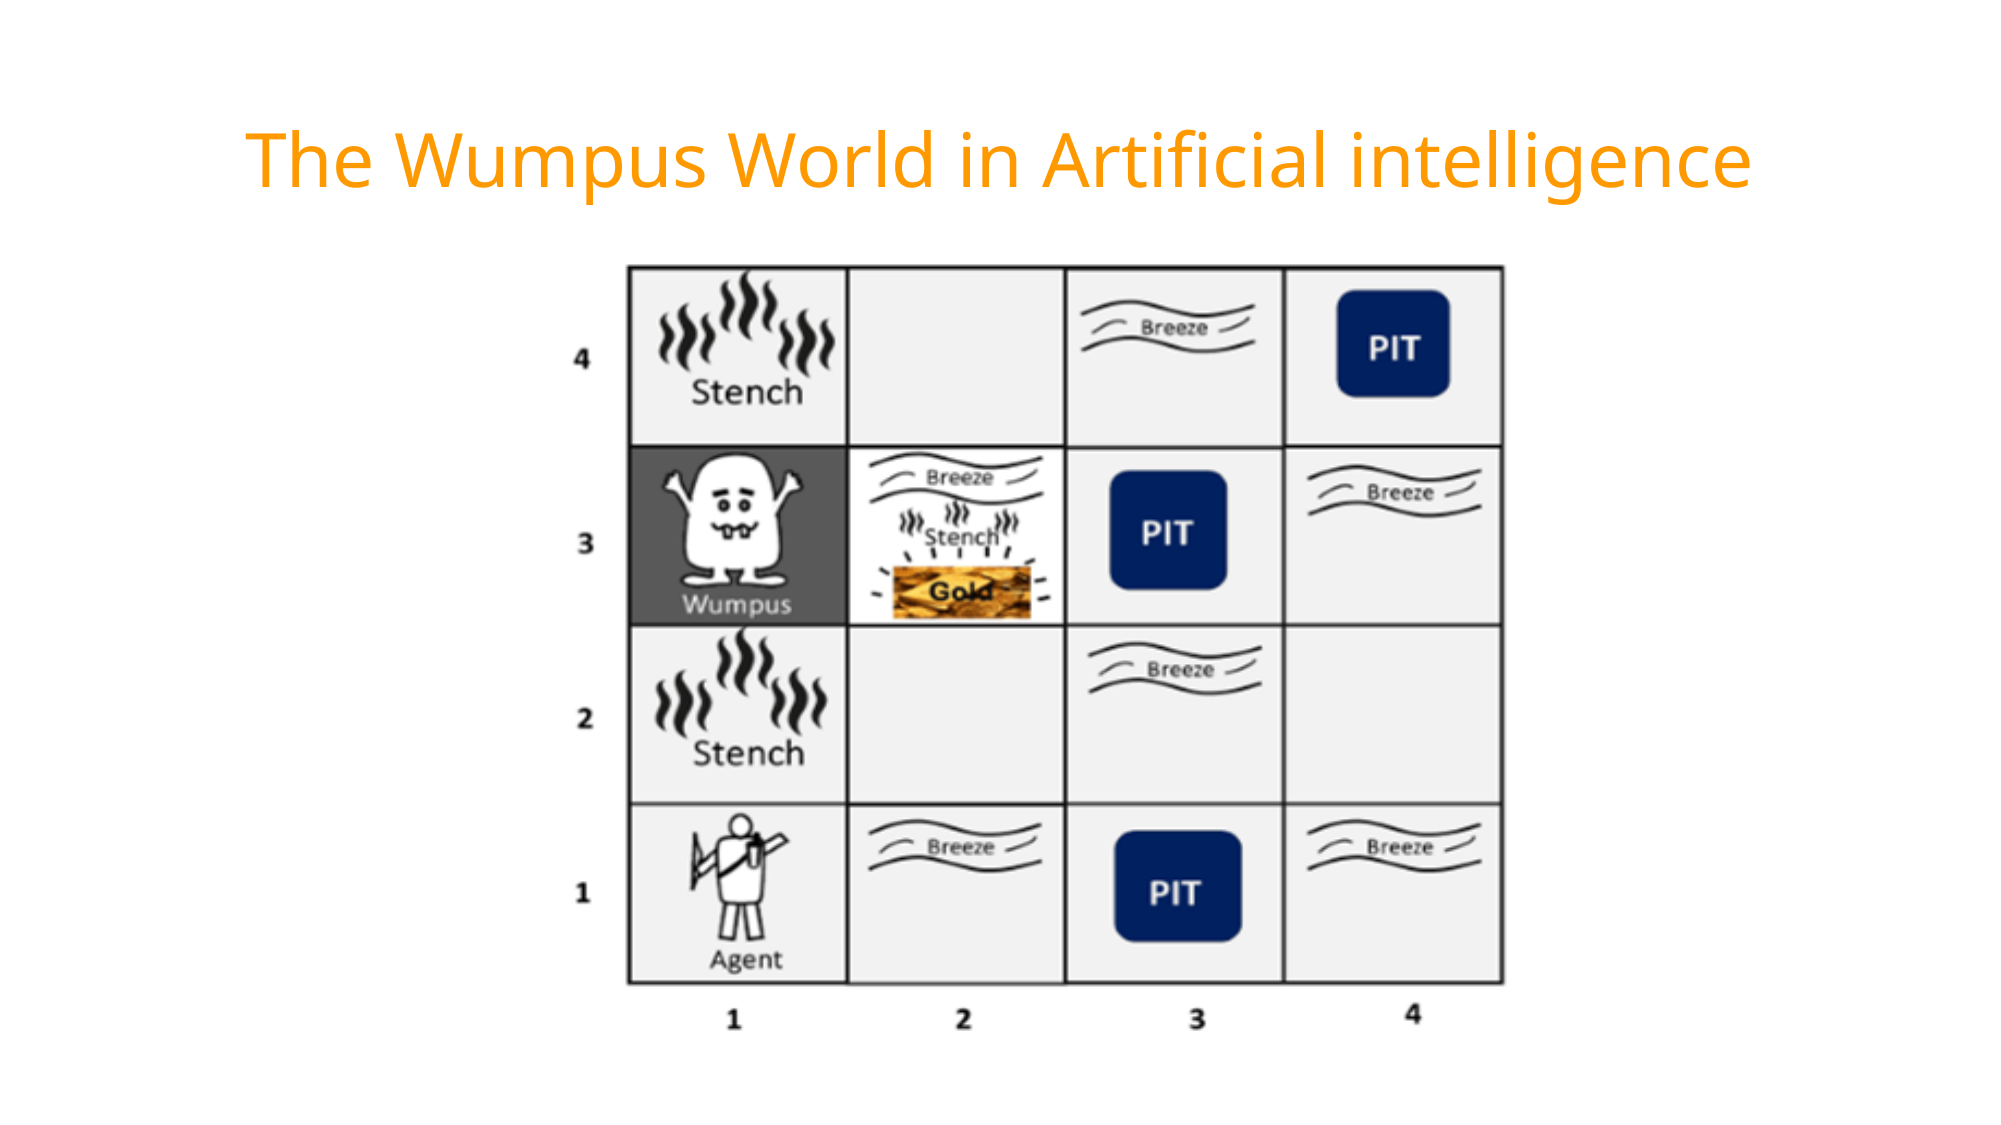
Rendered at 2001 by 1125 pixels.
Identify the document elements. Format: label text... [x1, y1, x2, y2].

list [548, 263, 1509, 1036]
title The Wumpus World in Artificial intelligence [150, 99, 1850, 215]
